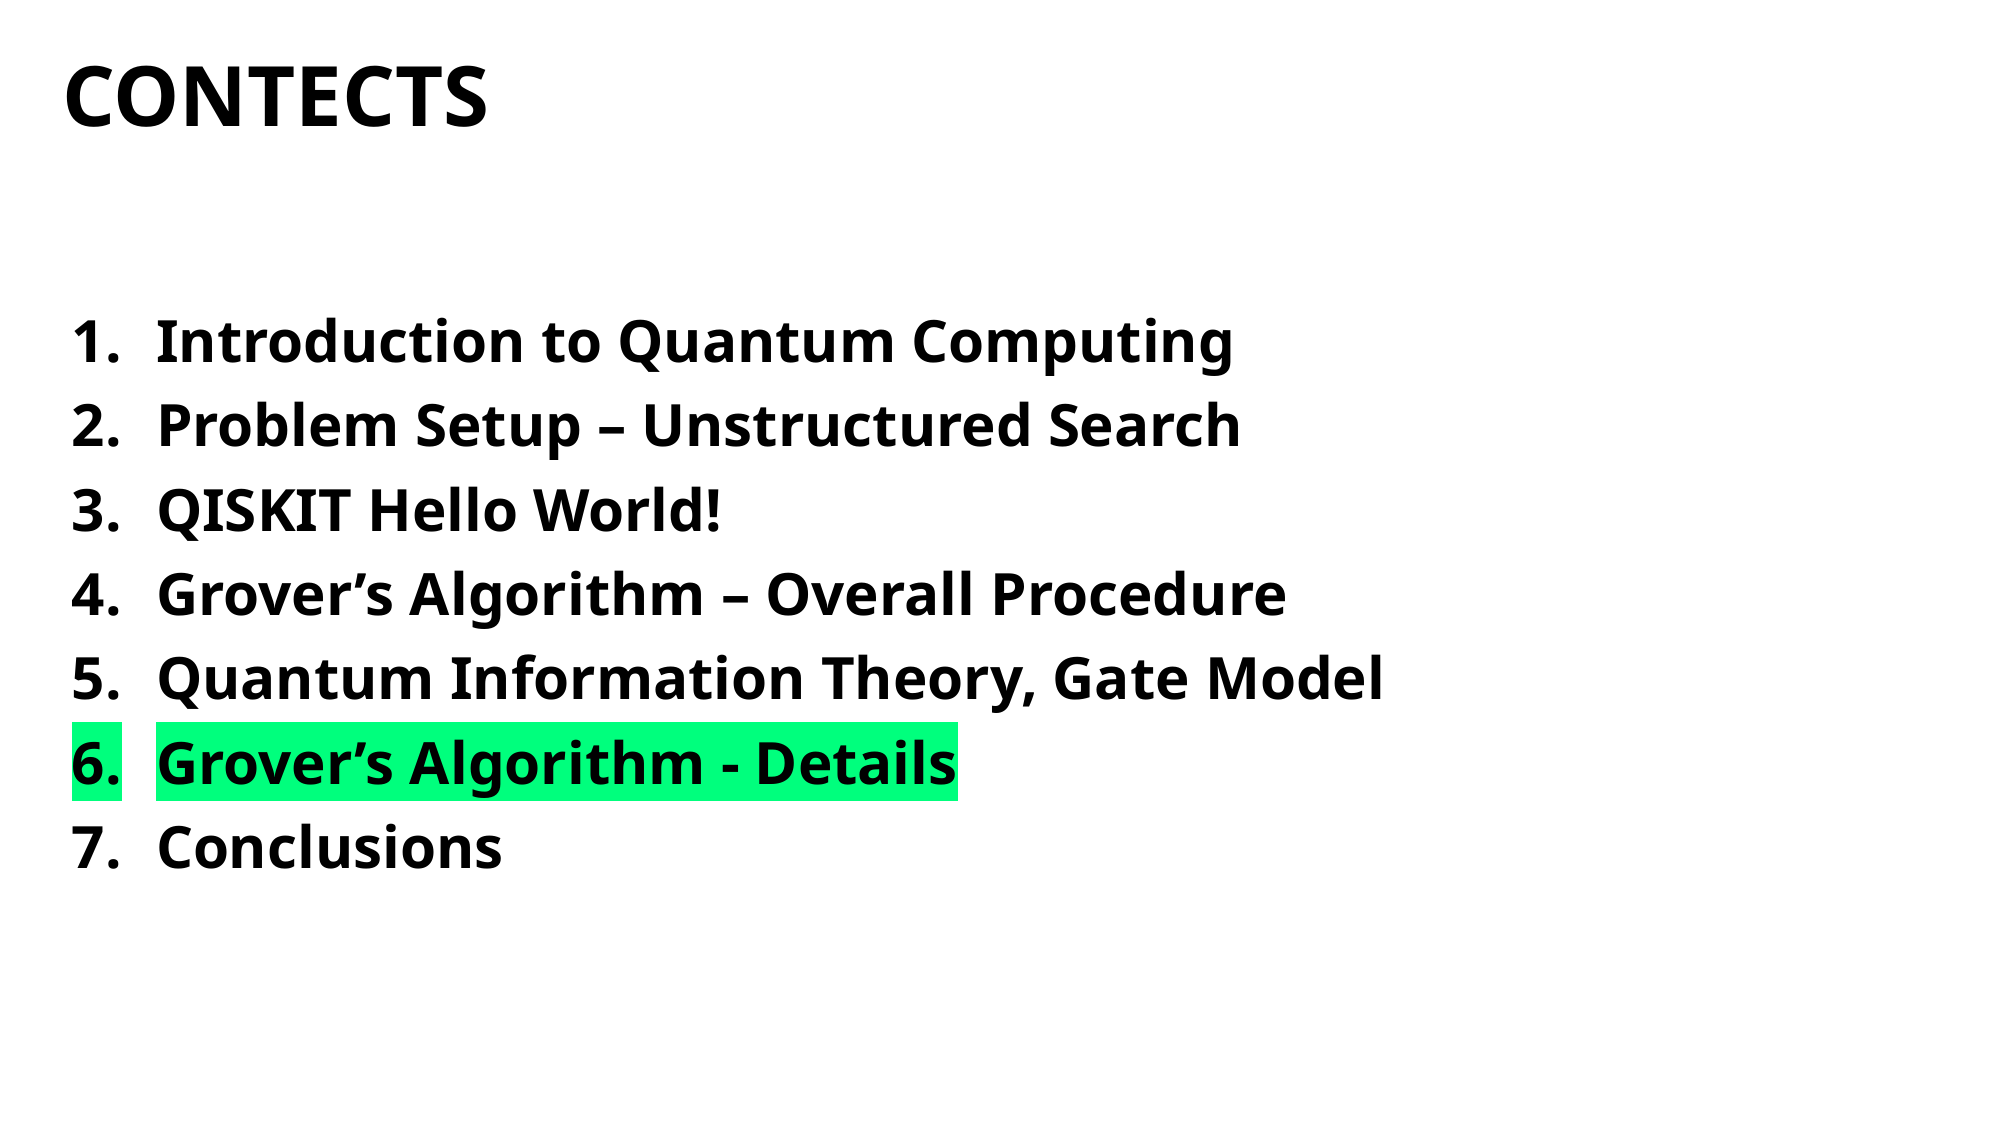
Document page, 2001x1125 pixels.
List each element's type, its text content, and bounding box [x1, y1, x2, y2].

title CONTECTS [62, 62, 1000, 225]
list Introduction to Quantum Computing Problem Setup – Unstructured Search QISKIT Hello World! Grover’s Algorithm – Overall Procedure Quantum Information Theory, Gate Model Grover’s Algorithm - Details Conclusions [62, 299, 1469, 1070]
